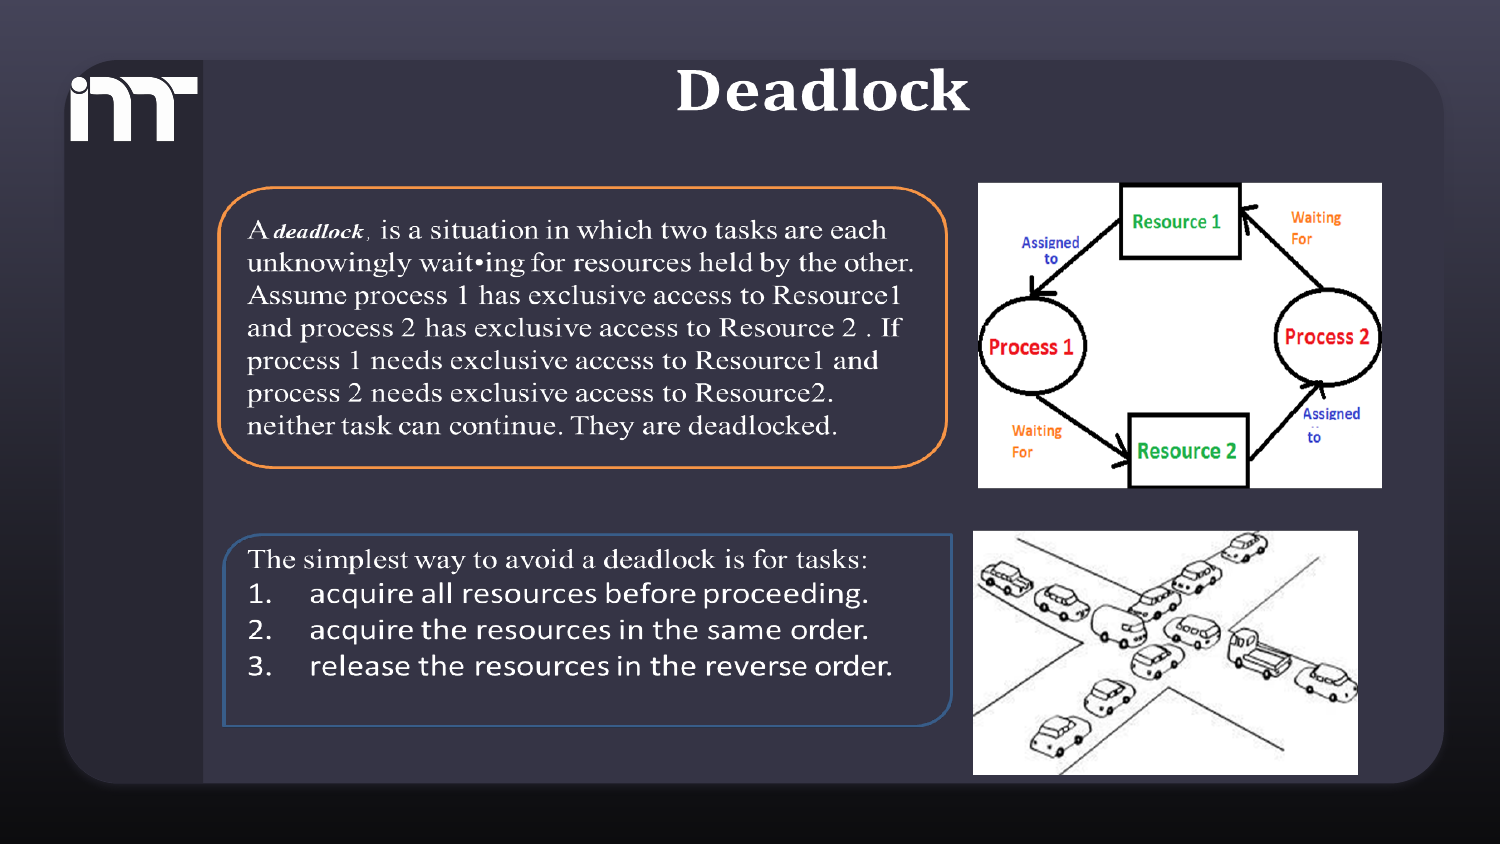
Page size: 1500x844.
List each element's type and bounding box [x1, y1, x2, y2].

picture [65, 72, 203, 144]
picture [217, 33, 1382, 775]
